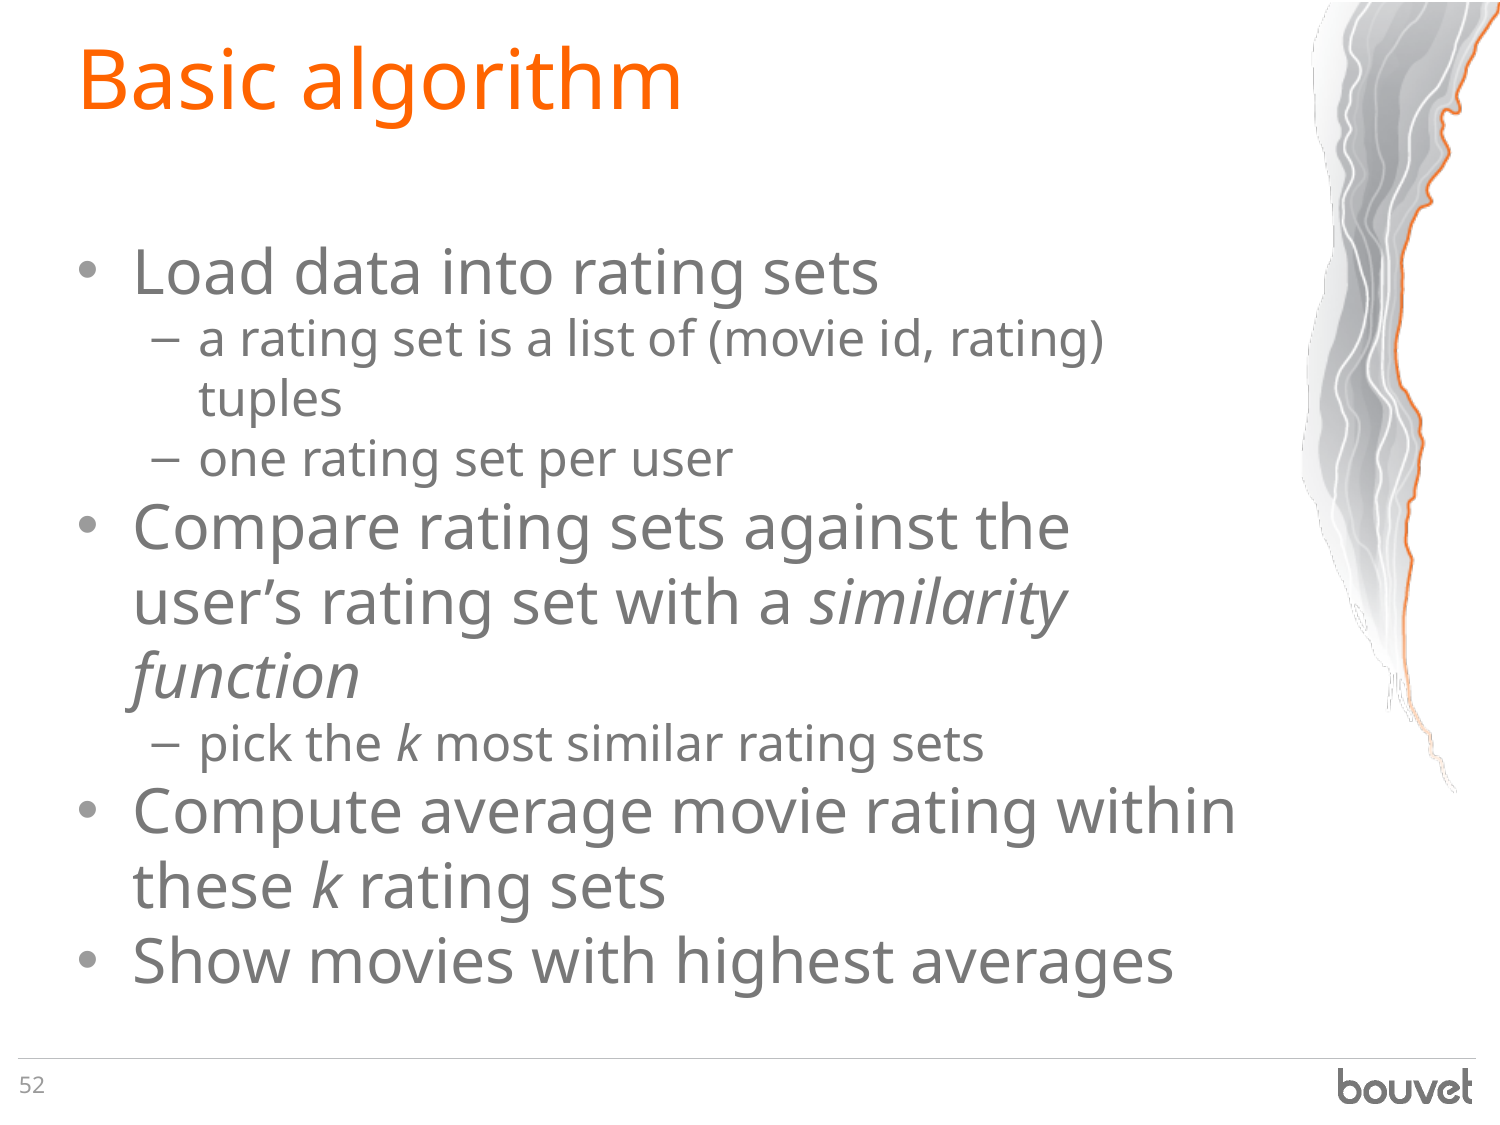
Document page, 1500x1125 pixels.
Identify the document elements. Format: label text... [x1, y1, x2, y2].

slide_number 52 [18, 1070, 137, 1101]
picture [1257, 2, 1500, 889]
picture [1338, 1068, 1472, 1104]
title Basic algorithm [76, 42, 1306, 220]
list Load data into rating sets a rating set is a list of (movie id, rating) tuples one rating set per user Compare rating sets against the user’s rating set with a similarity function pick the k most similar rating sets Compute average movie rating within these k rating sets Show movies with highest averages [76, 231, 1258, 1004]
